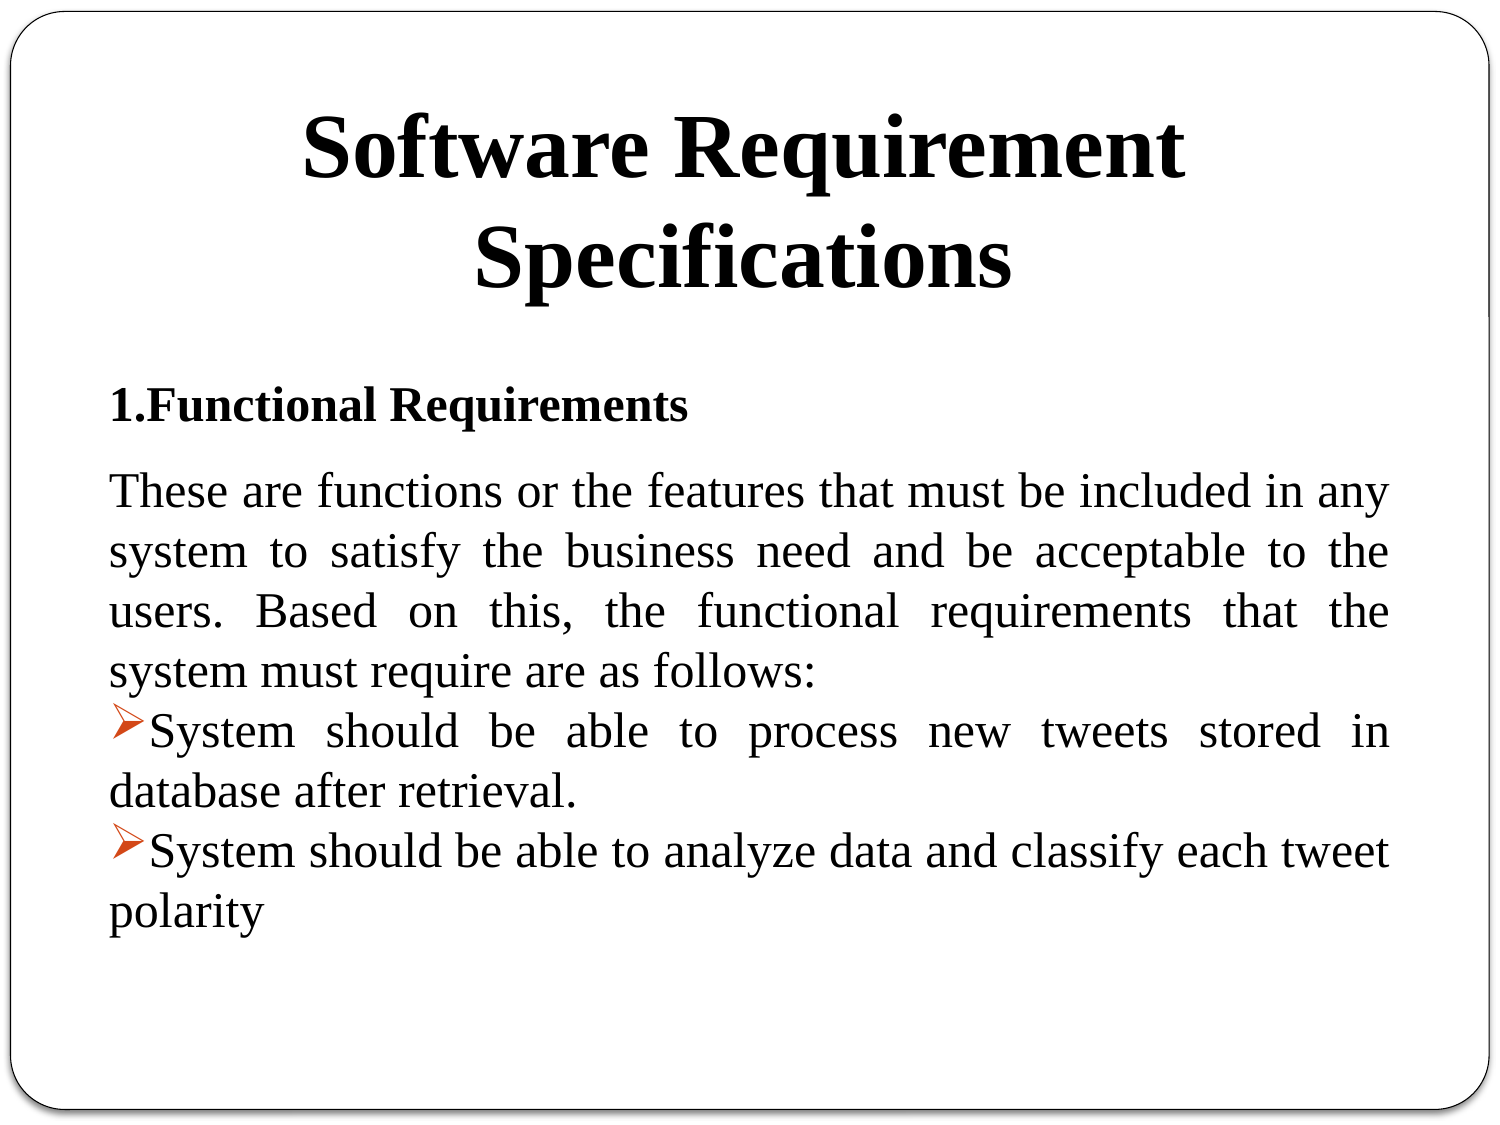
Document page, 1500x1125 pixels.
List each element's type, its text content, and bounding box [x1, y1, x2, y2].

text_box 1.Functional Requirements These are functions or the features that must be included in any system to satisfy the business need and be acceptable to the users. Based on this, the functional requirements that the system must require are as follows: System should be able to process new tweets stored in database after retrieval. System should be able to analyze data and classify each tweet polarity [94, 364, 1406, 945]
text_box Software Requirement Specifications [83, 78, 1405, 313]
